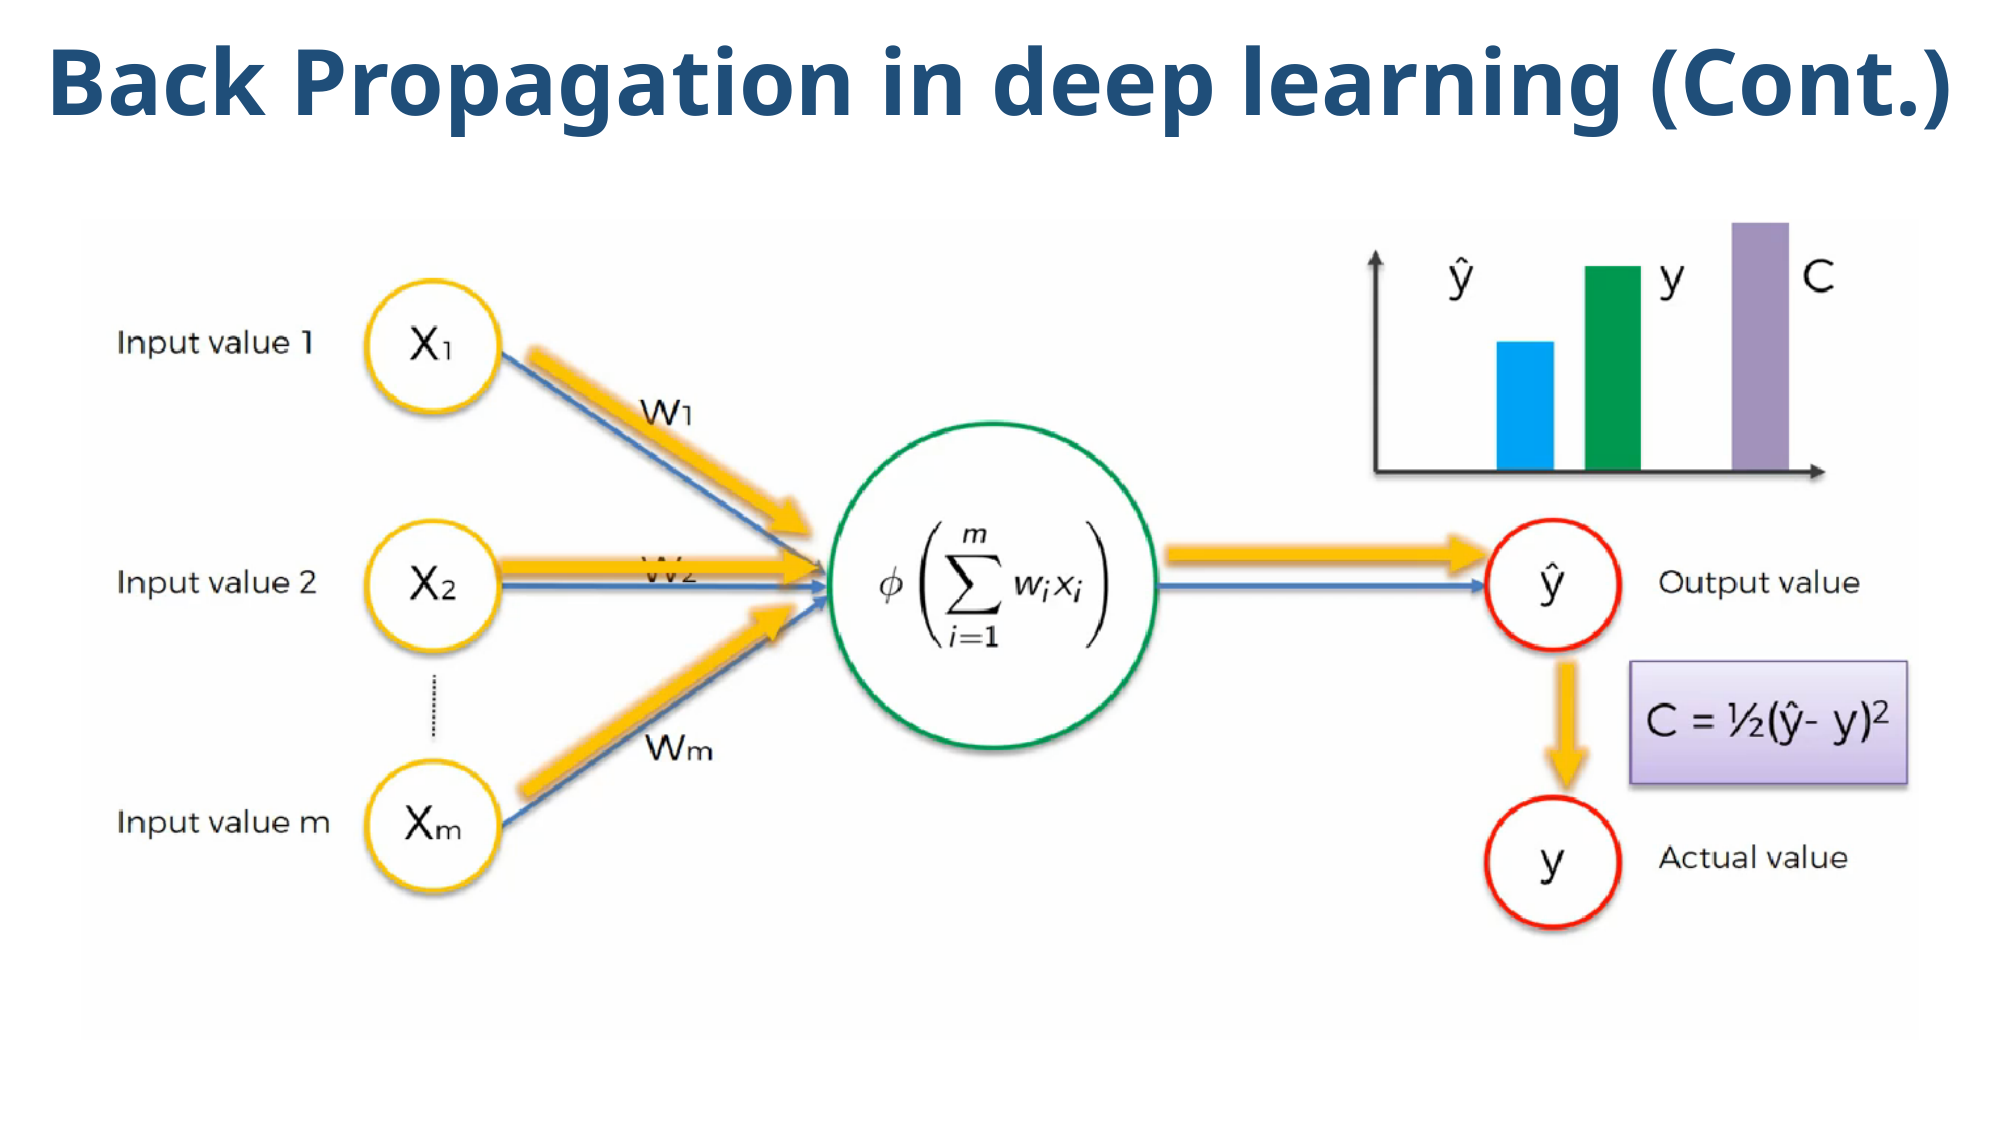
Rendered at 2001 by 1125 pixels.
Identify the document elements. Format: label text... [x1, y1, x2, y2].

title Back Propagation in deep learning (Cont.) [9, 18, 1991, 143]
picture [81, 219, 1919, 1040]
